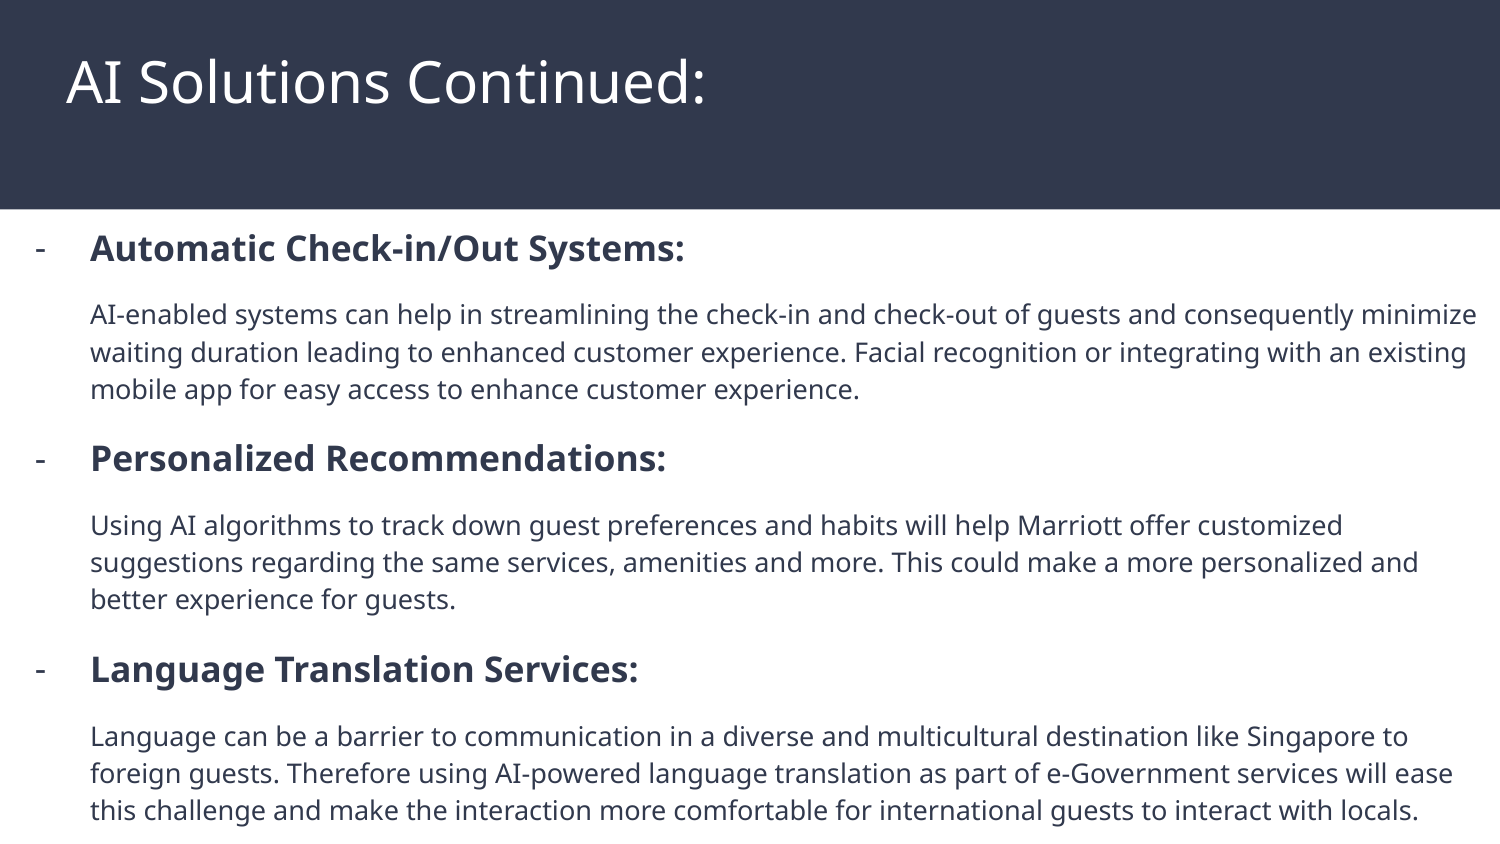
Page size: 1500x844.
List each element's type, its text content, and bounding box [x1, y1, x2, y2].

title AI Solutions Continued: [51, 30, 1449, 133]
list Automatic Check-in/Out Systems: AI-enabled systems can help in streamlining the check-in and check-out of guests and consequently minimize waiting duration leading to enhanced customer experience. Facial recognition or integrating with an existing mobile app for easy access to enhance customer experience. Personalized Recommendations: Using AI algorithms to track down guest preferences and habits will help Marriott offer customized suggestions regarding the same services, amenities and more. This could make a more personalized and better experience for guests. Language Translation Services: Language can be a barrier to communication in a diverse and multicultural destination like Singapore to foreign guests. Therefore using AI-powered language translation as part of e-Government services will ease this challenge and make the interaction more comfortable for international guests to interact with locals. [0, 204, 1500, 844]
